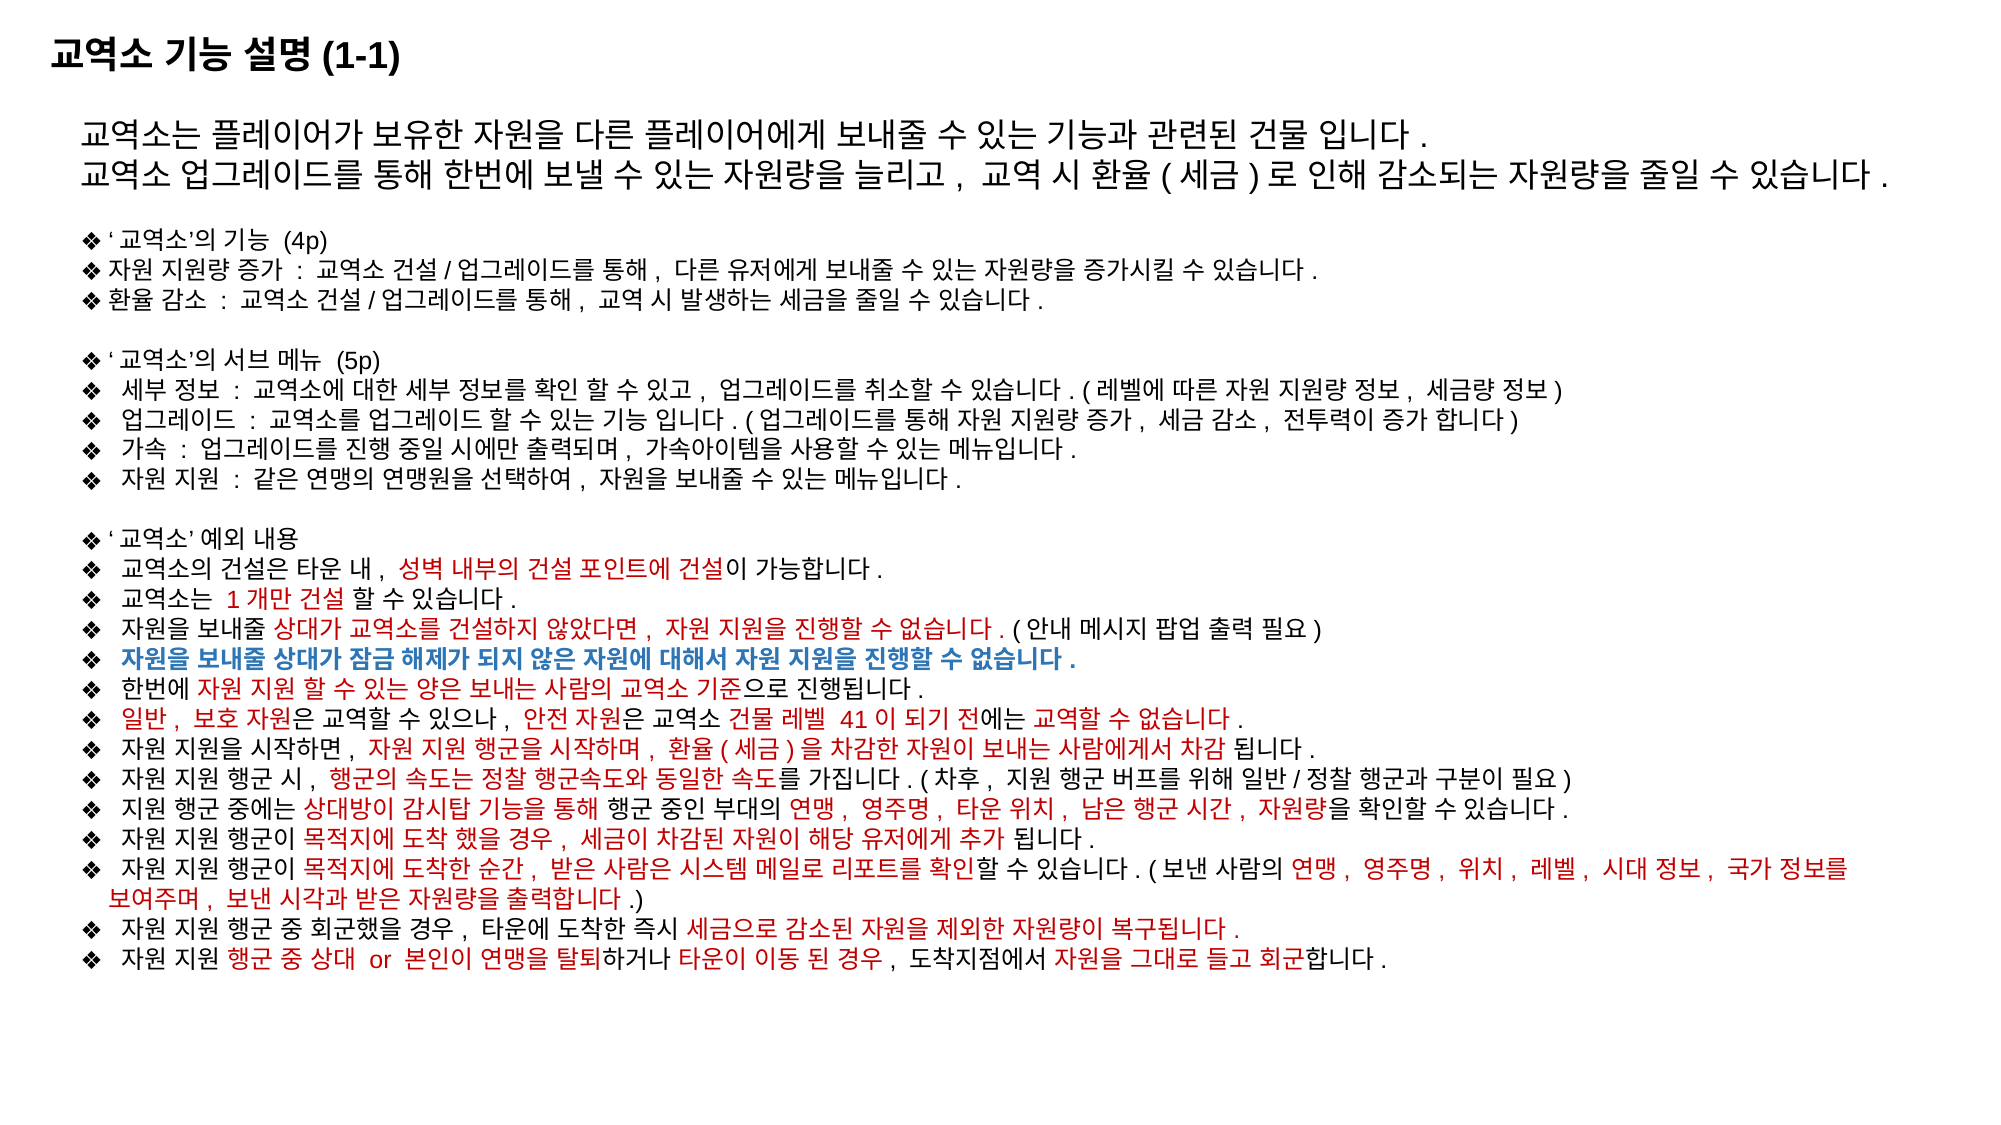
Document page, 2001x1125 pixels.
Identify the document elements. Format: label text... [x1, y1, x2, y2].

text_box 교역소는 플레이어가 보유한 자원을 다른 플레이어에게 보내줄 수 있는 기능과 관련된 건물 입니다. 교역소 업그레이드를 통해 한번에 보낼 수 있는 자원량을 늘리고, 교역 시 환율(세금)로 인해 감소되는 자원량을 줄일 수 있습니다. ‘교역소’의 기능 (4p) 자원 지원량 증가 : 교역소 건설/업그레이드를 통해, 다른 유저에게 보내줄 수 있는 자원량을 증가시킬 수 있습니다. 환율 감소 : 교역소 건설/업그레이드를 통해, 교역 시 발생하는 세금을 줄일 수 있습니다. ‘교역소’의 서브 메뉴 (5p) 세부 정보 : 교역소에 대한 세부 정보를 확인 할 수 있고, 업그레이드를 취소할 수 있습니다. (레벨에 따른 자원 지원량 정보, 세금량 정보) 업그레이드 : 교역소를 업그레이드 할 수 있는 기능 입니다. (업그레이드를 통해 자원 지원량 증가, 세금 감소, 전투력이 증가 합니다) 가속 : 업그레이드를 진행 중일 시에만 출력되며, 가속아이템을 사용할 수 있는 메뉴입니다. 자원 지원 : 같은 연맹의 연맹원을 선택하여, 자원을 보내줄 수 있는 메뉴입니다. ‘교역소’ 예외 내용 교역소의 건설은 타운 내, 성벽 내부의 건설 포인트에 건설이 가능합니다. 교역소는 1개만 건설 할 수 있습니다. 자원을 보내줄 상대가 교역소를 건설하지 않았다면, 자원 지원을 진행할 수 없습니다. (안내 메시지 팝업 출력 필요) 자원을 보내줄 상대가 잠금 해제가 되지 않은 자원에 대해서 자원 지원을 진행할 수 없습니다. 한번에 자원 지원 할 수 있는 양은 보내는 사람의 교역소 기준으로 진행됩니다. 일반, 보호 자원은 교역할 수 있으나, 안전 자원은 교역소 건물 레벨 41이 되기 전에는 교역할 수 없습니다. 자원 지원을 시작하면, 자원 지원 행군을 시작하며, 환율(세금)을 차감한 자원이 보내는 사람에게서 차감 됩니다. 자원 지원 행군 시, 행군의 속도는 정찰 행군속도와 동일한 속도를 가집니다. (차후, 지원 행군 버프를 위해 일반/정찰 행군과 구분이 필요) 지원 행군 중에는 상대방이 감시탑 기능을 통해 행군 중인 부대의 연맹, 영주명, 타운 위치, 남은 행군 시간, 자원량을 확인할 수 있습니다. 자원 지원 행군이 목적지에 도착 했을 경우, 세금이 차감된 자원이 해당 유저에게 추가 됩니다. 자원 지원 행군이 목적지에 도착한 순간, 받은 사람은 시스템 메일로 리포트를 확인할 수 있습니다. (보낸 사람의 연맹, 영주명, 위치, 레벨, 시대 정보, 국가 정보를 보여주며, 보낸 시각과 받은 자원량을 출력합니다.) 자원 지원 행군 중 회군했을 경우, 타운에 도착한 즉시 세금으로 감소된 자원을 제외한 자원량이 복구됩니다. 자원 지원 행군 중 상대 or 본인이 연맹을 탈퇴하거나 타운이 이동 된 경우, 도착지점에서 자원을 그대로 들고 회군합니다. [65, 107, 1913, 1125]
text_box 교역소 기능 설명(1-1) [35, 23, 445, 84]
